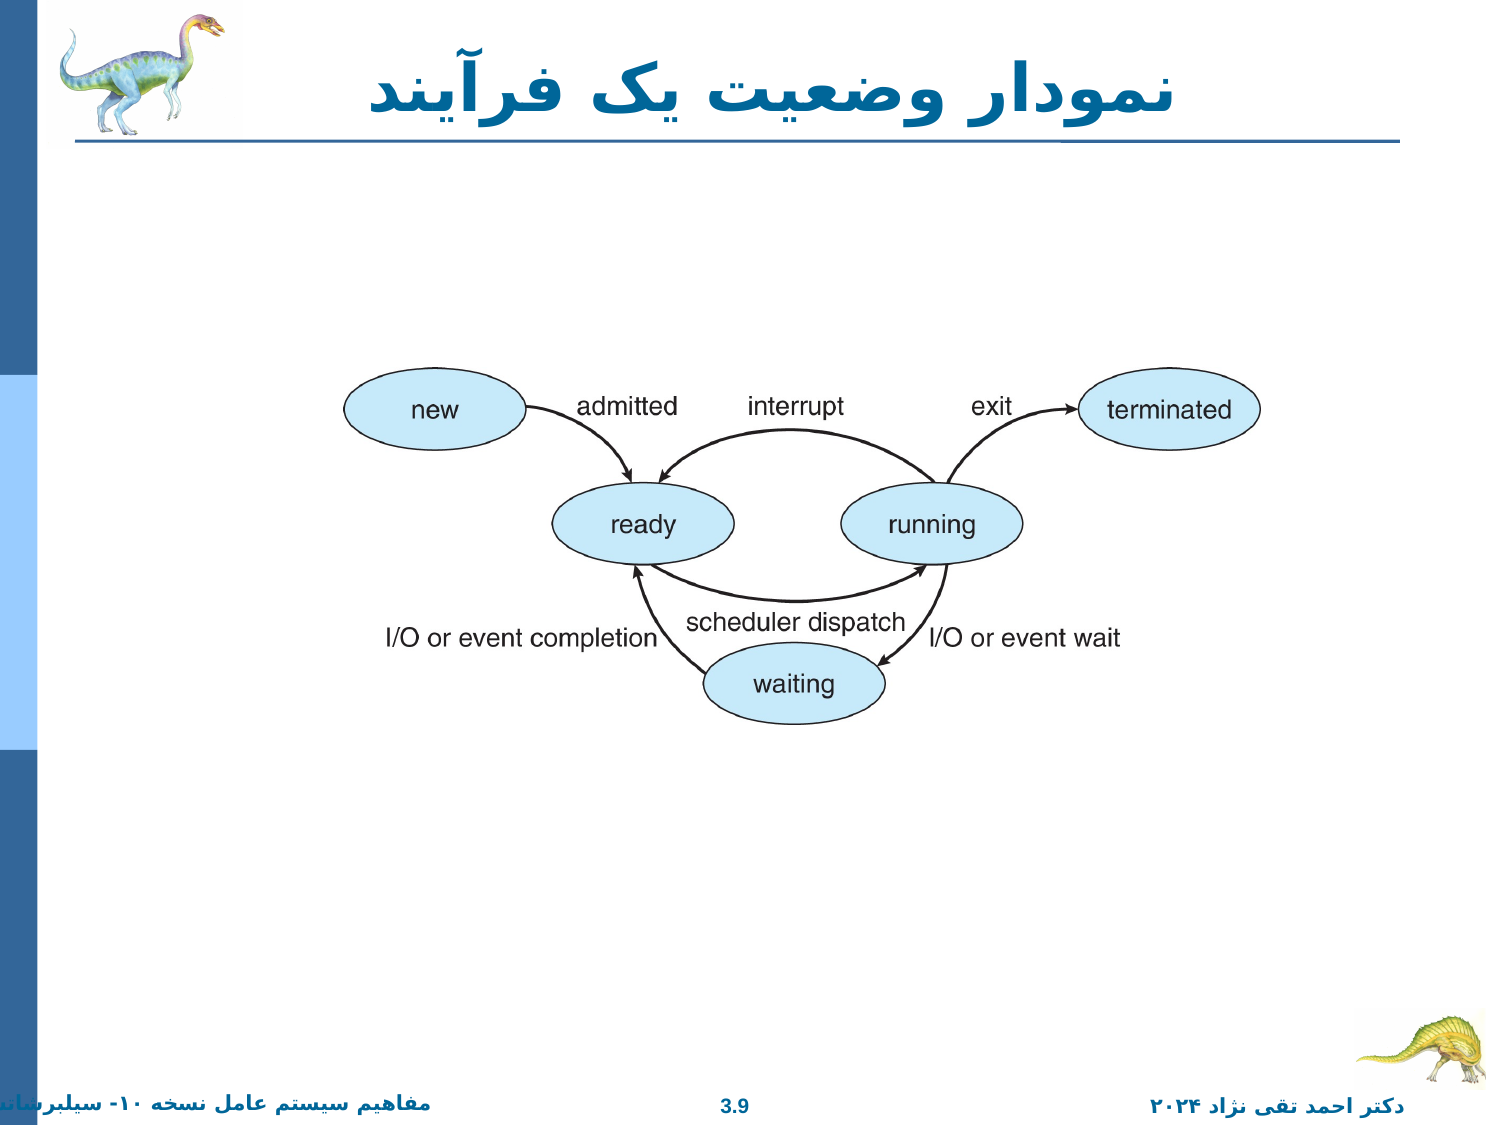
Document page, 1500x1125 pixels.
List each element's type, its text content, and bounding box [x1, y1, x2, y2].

picture [46, 0, 243, 149]
picture [343, 366, 1261, 725]
picture [1354, 1008, 1486, 1090]
title نمودار وضعیت یک فرآیند [121, 37, 1425, 132]
